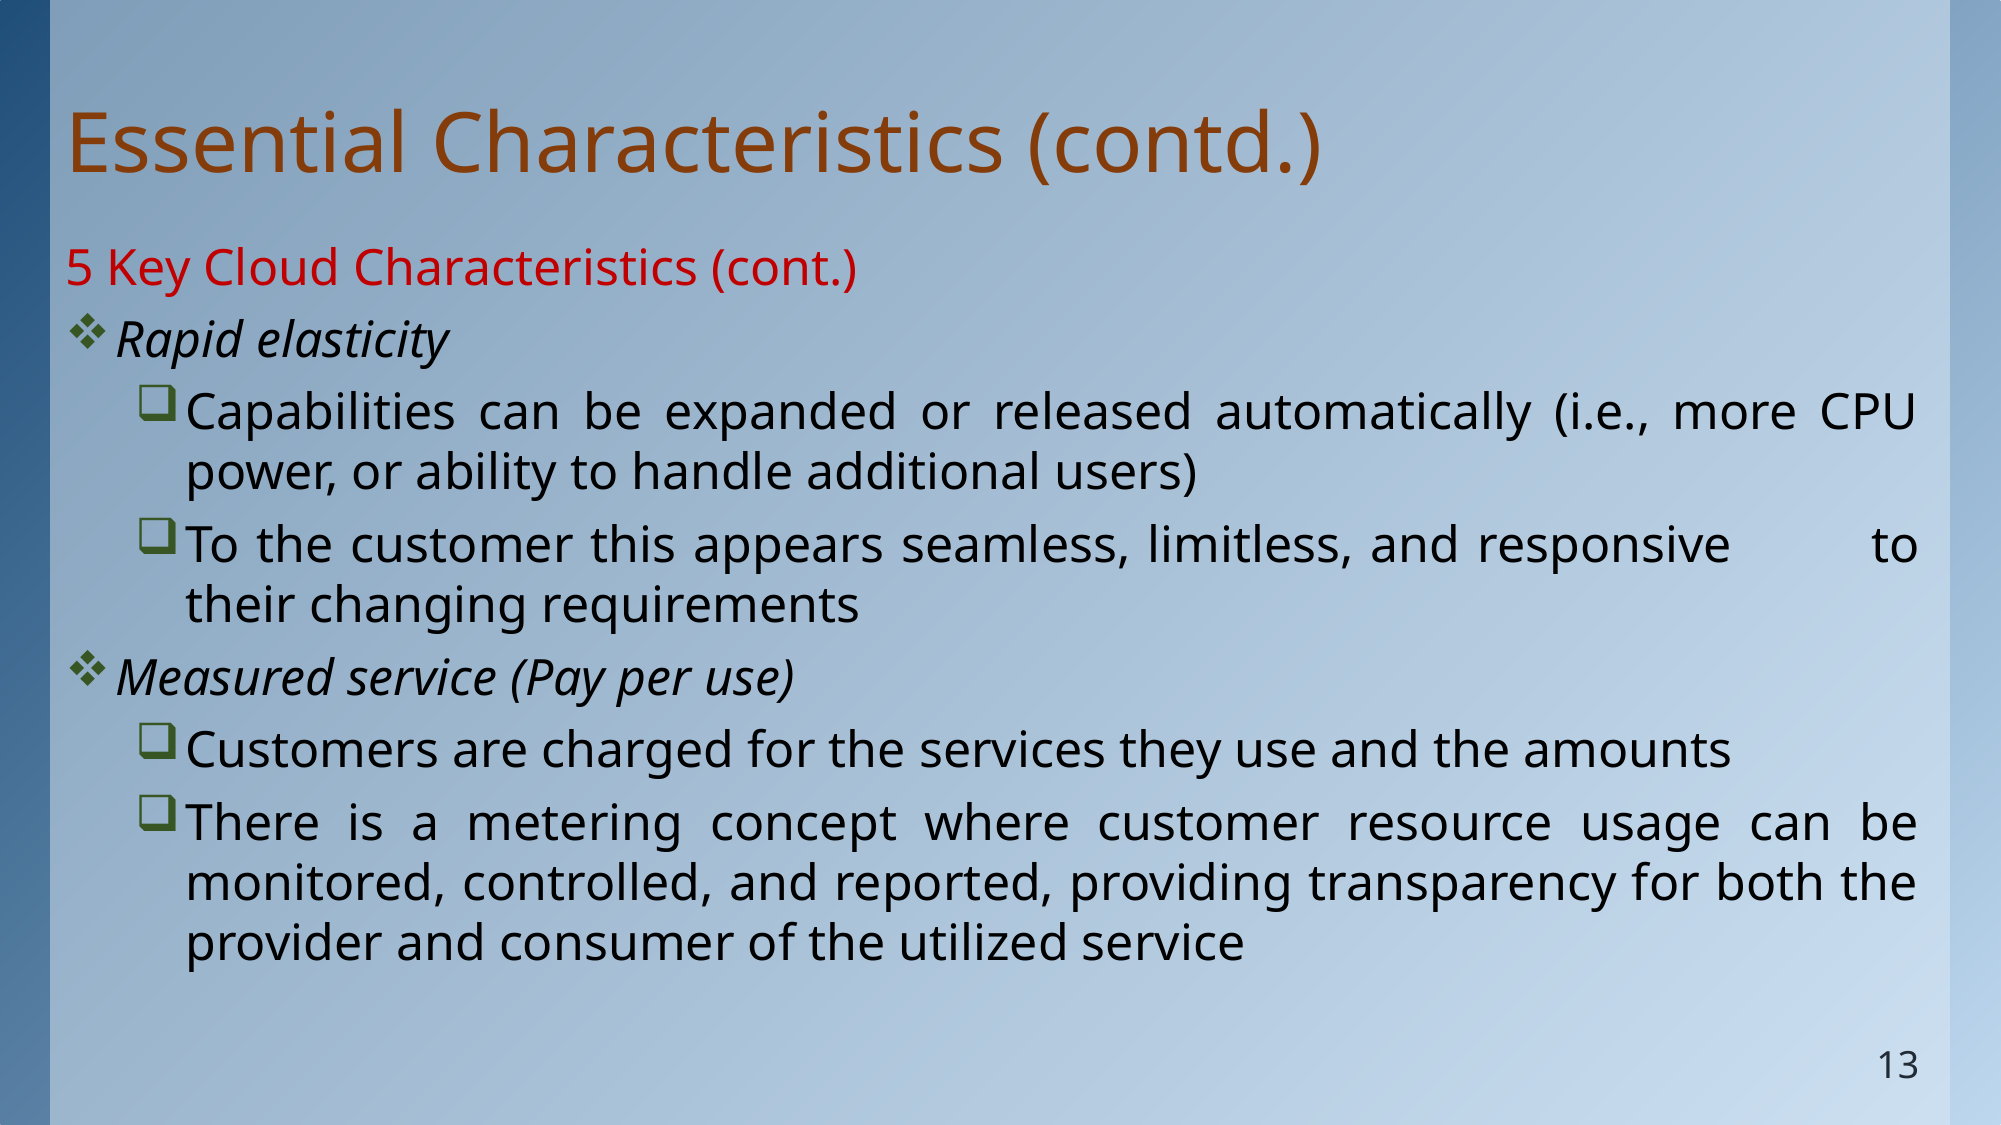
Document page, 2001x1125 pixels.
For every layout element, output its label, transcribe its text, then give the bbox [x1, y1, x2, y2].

list 5 Key Cloud Characteristics (cont.) Rapid elasticity Capabilities can be expanded or released automatically (i.e., more CPU power, or ability to handle additional users) To the customer this appears seamless, limitless, and responsive to their changing requirements Measured service (Pay per use) Customers are charged for the services they use and the amounts There is a metering concept where customer resource usage can be monitored, controlled, and reported, providing transparency for both the provider and consumer of the utilized service [45, 224, 1940, 1025]
title Essential Characteristics (contd.) [45, 12, 1940, 200]
slide_number 13 [1757, 1050, 1940, 1103]
